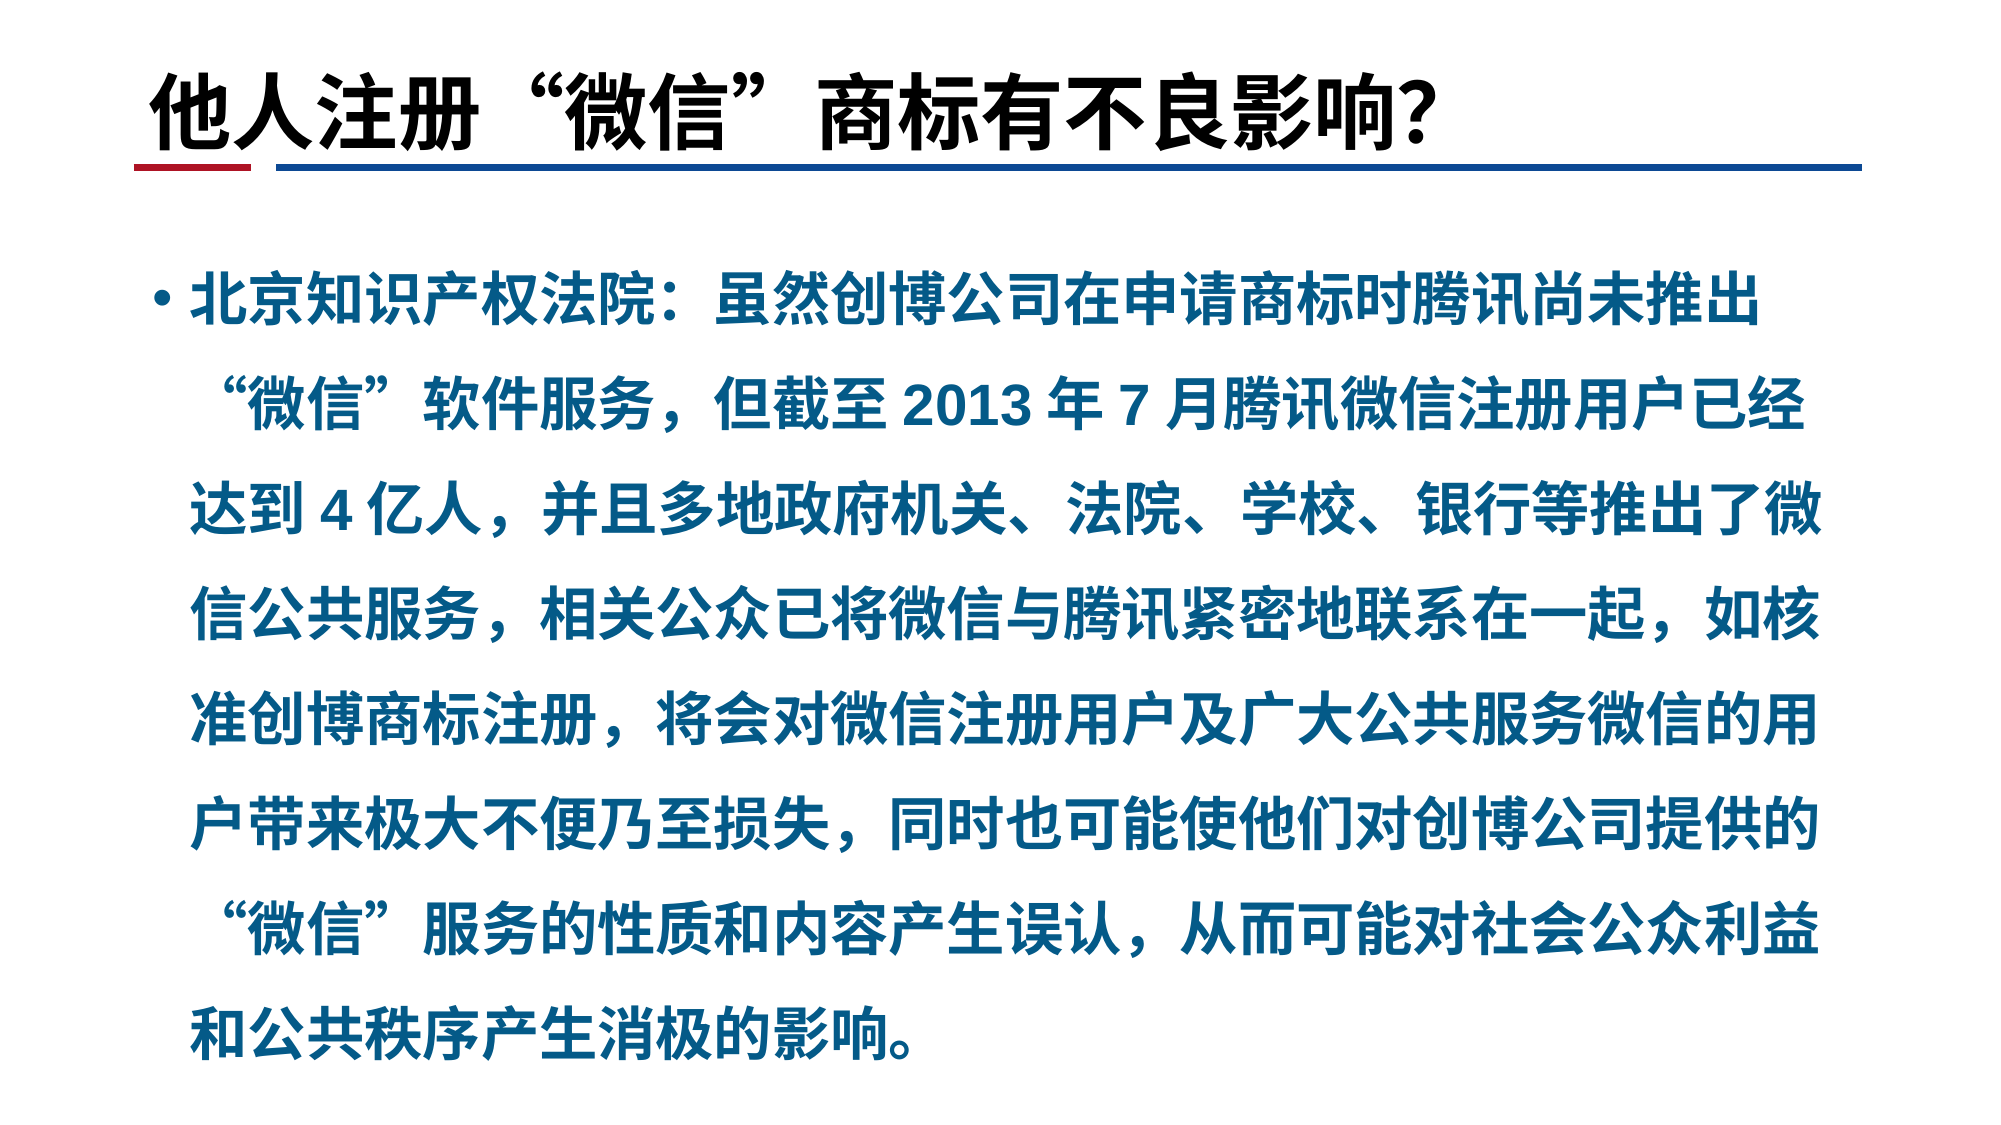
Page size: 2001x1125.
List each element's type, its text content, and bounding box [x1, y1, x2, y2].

title 他人注册“微信”商标有不良影响？ [133, 0, 1863, 168]
list 北京知识产权法院：虽然创博公司在申请商标时腾讯尚未推出“微信”软件服务，但截至2013年7月腾讯微信注册用户已经达到4亿人，并且多地政府机关、法院、学校、银行等推出了微信公共服务，相关公众已将微信与腾讯紧密地联系在一起，如核准创博商标注册，将会对微信注册用户及广大公共服务微信的用户带来极大不便乃至损失，同时也可能使他们对创博公司提供的“微信”服务的性质和内容产生误认，从而可能对社会公众利益和公共秩序产生消极的影响。 [137, 219, 1863, 1051]
